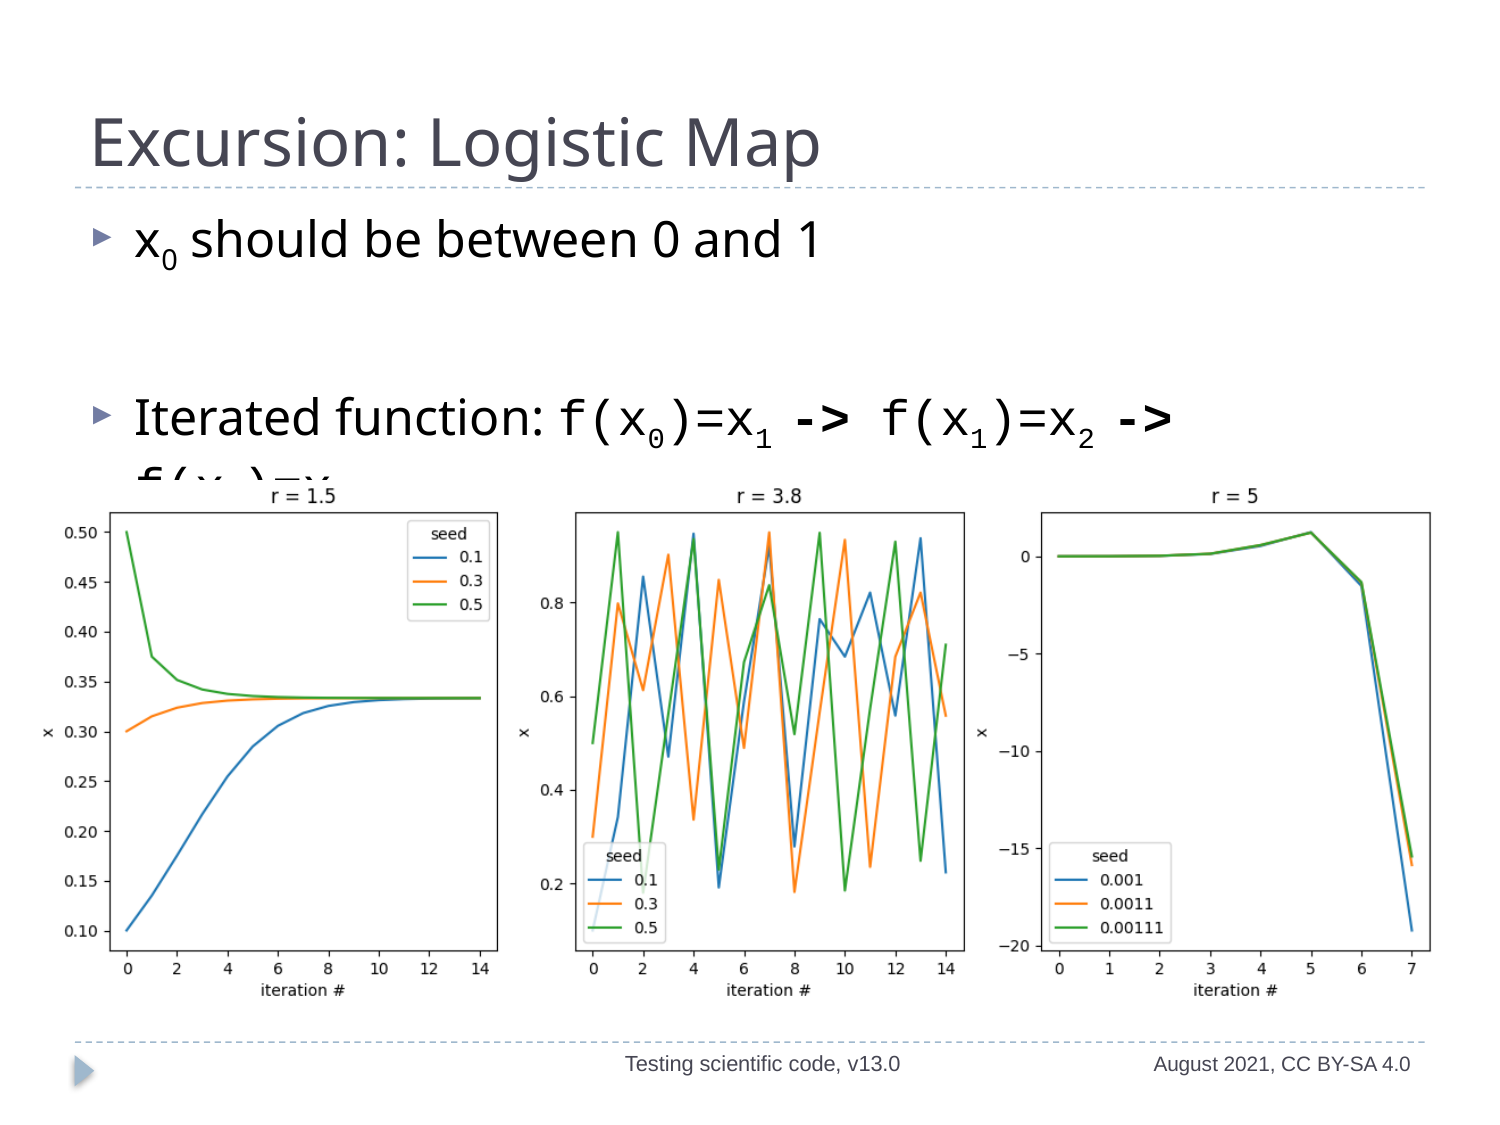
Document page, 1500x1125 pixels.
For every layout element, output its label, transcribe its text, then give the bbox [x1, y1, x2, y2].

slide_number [1051, 1042, 1426, 1103]
picture [32, 480, 1468, 1013]
title Excursion: Logistic Map [75, 24, 1425, 188]
footer Testing scientific code, v13.0 [475, 1042, 1051, 1103]
